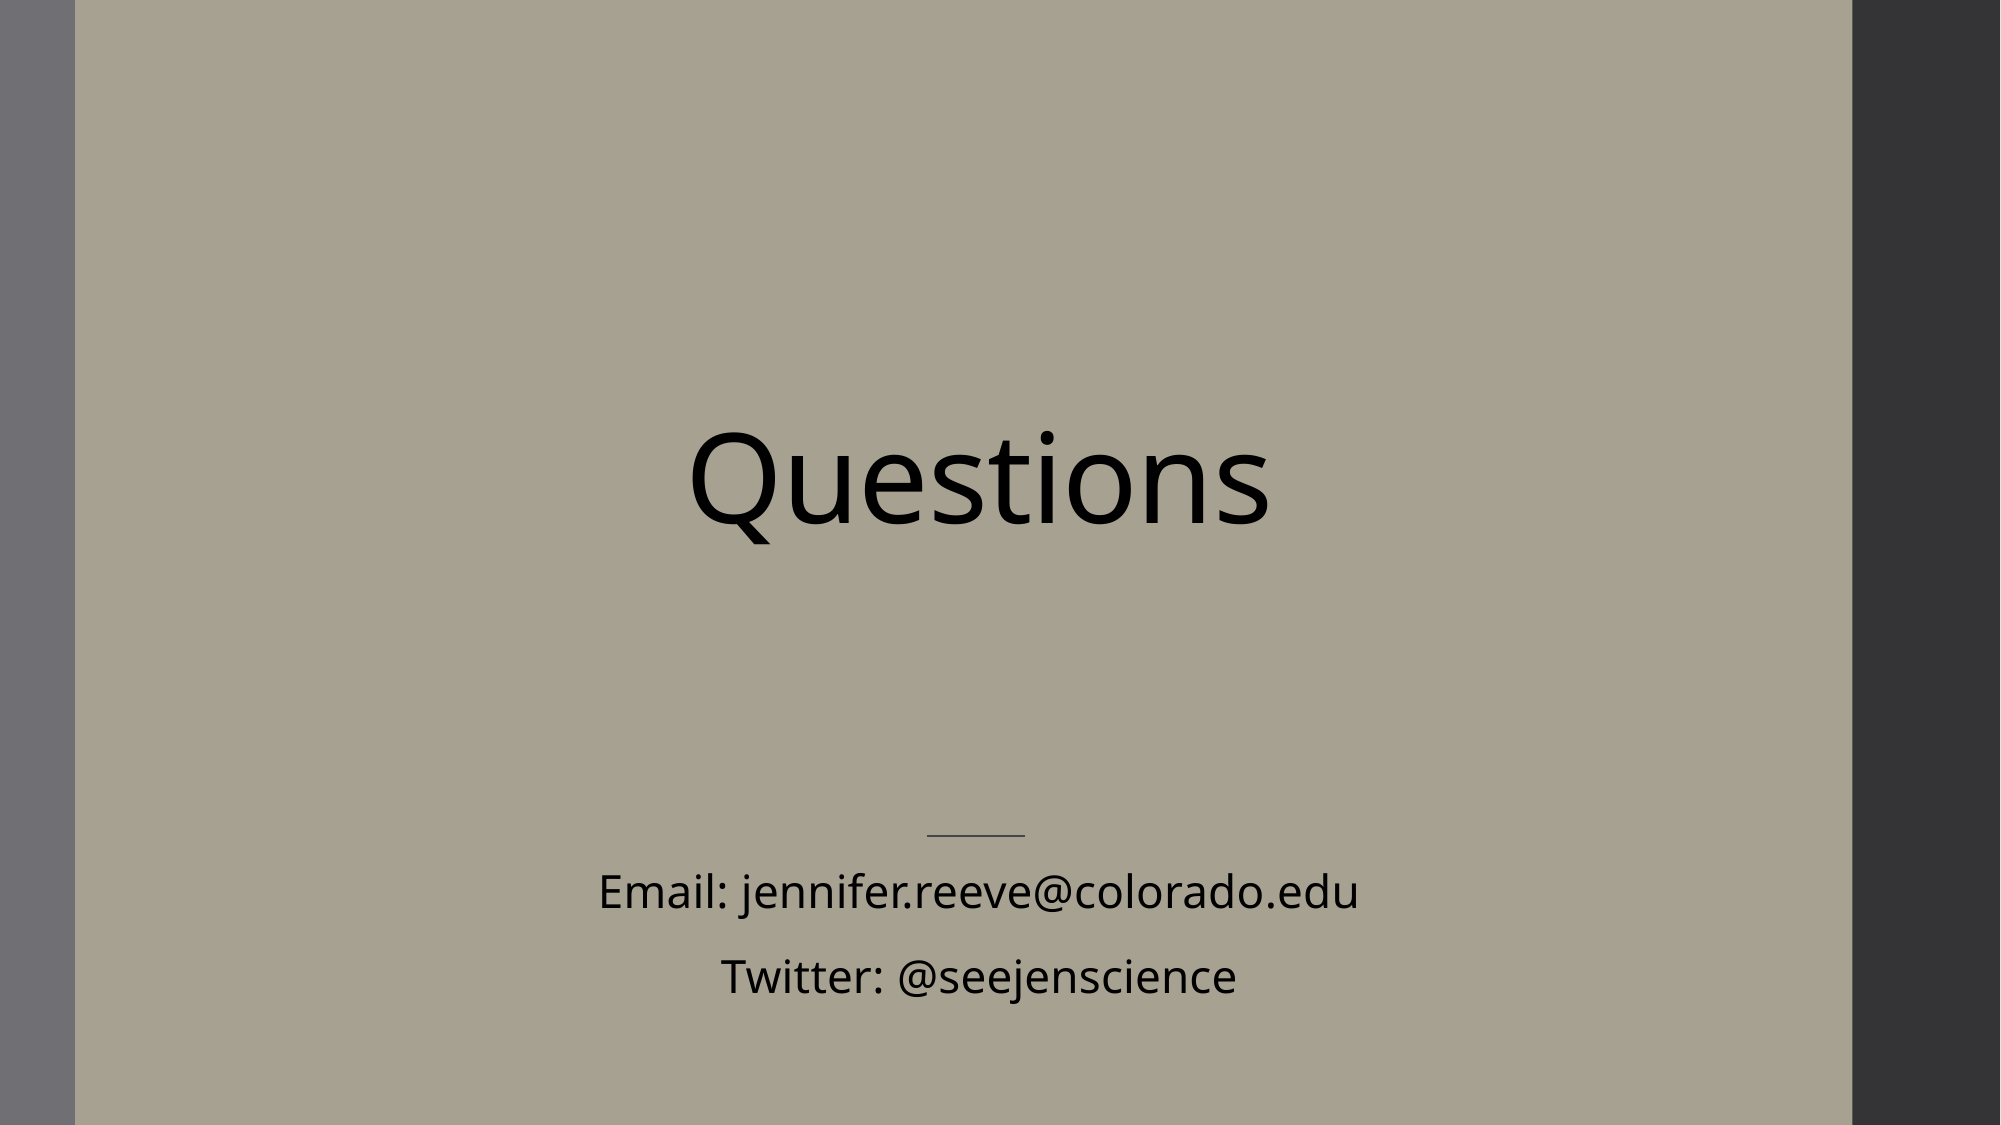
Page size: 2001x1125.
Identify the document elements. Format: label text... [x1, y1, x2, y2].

list Email: jennifer.reeve@colorado.edu Twitter: @seejenscience [206, 859, 1752, 1054]
text_box [0, 0, 76, 1125]
title Questions [206, 168, 1752, 803]
